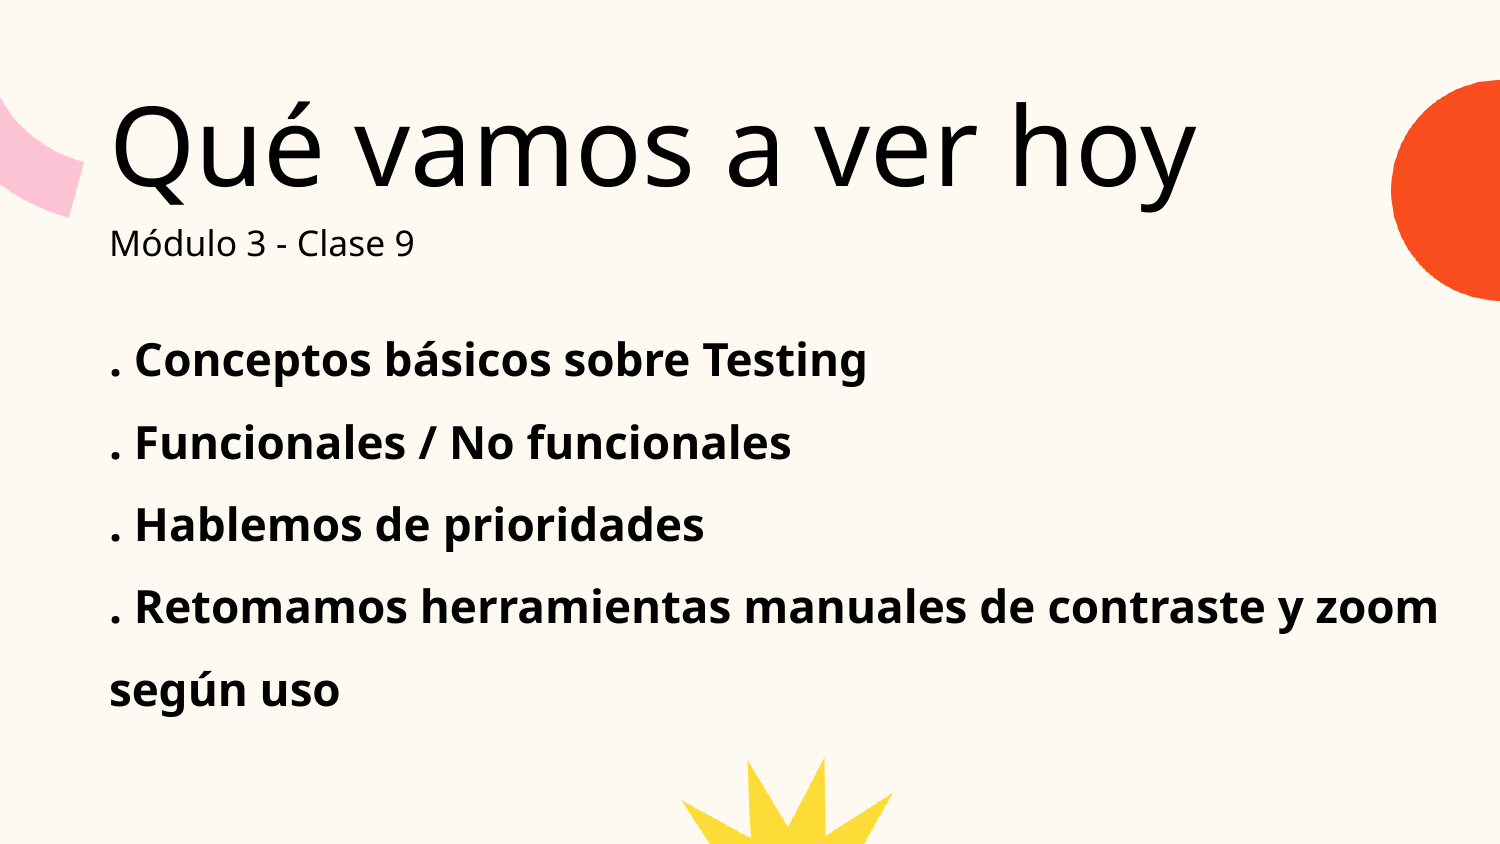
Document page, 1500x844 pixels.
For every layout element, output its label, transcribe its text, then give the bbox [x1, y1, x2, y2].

text_box Qué vamos a ver hoy [94, 61, 1444, 224]
text_box . Conceptos básicos sobre Testing . Funcionales / No funcionales . Hablemos de prioridades . Retomamos herramientas manuales de contraste y zoom según uso [94, 288, 1476, 698]
text_box Módulo 3 - Clase 9 [94, 205, 980, 279]
picture [0, 0, 1500, 844]
